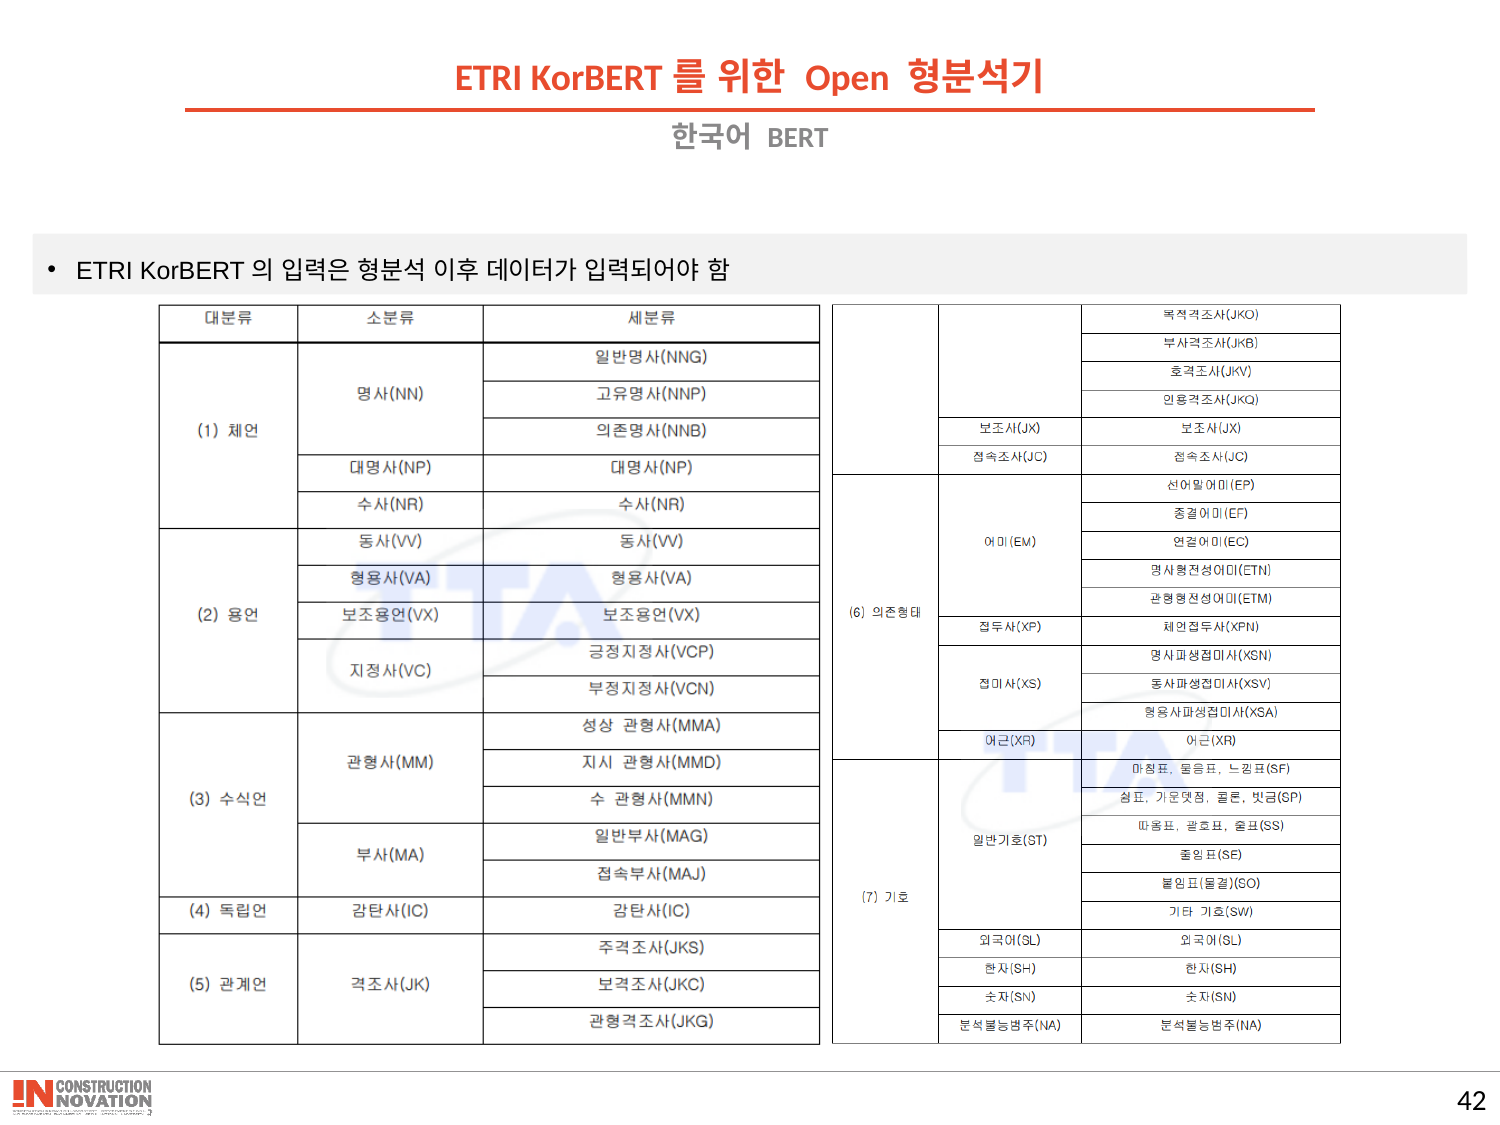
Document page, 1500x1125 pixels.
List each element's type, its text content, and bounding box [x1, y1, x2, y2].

list ETRI KorBERT를 위한 Open 형분석기 [379, 50, 1121, 104]
picture [0, 1067, 168, 1124]
title 한국어 BERT [465, 114, 1034, 163]
text_box [31, 233, 1469, 296]
text_box ETRI KorBERT의 입력은 형분석 이후 데이터가 입력되어야 함 [32, 232, 1468, 292]
picture [152, 298, 1349, 1056]
